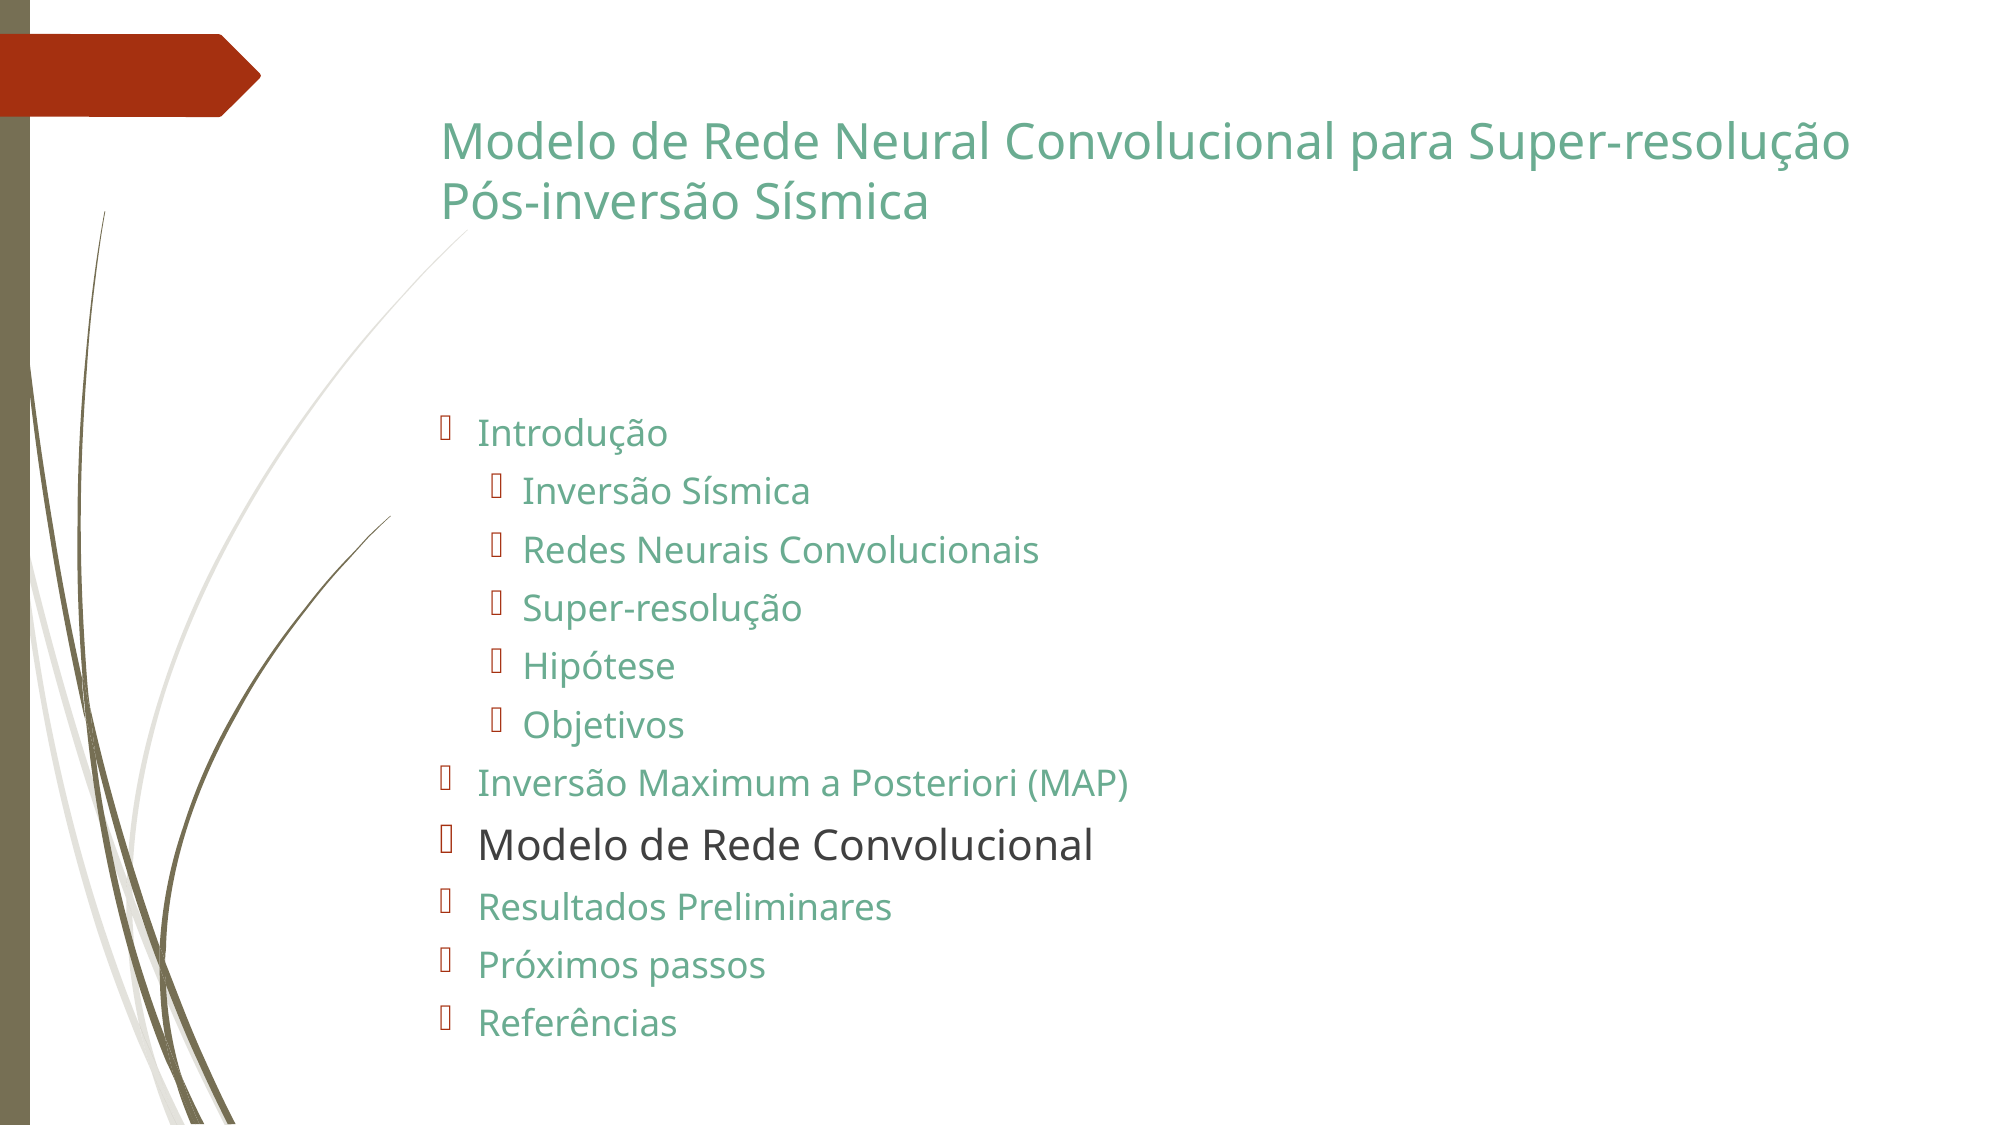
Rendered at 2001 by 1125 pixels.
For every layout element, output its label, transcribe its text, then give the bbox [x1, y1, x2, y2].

text_box Introdução Inversão Sísmica Redes Neurais Convolucionais Super-resolução Hipótese Objetivos Inversão Maximum a Posteriori (MAP) Modelo de Rede Convolucional Resultados Preliminares Próximos passos Referências [424, 402, 1888, 1060]
text_box Modelo de Rede Neural Convolucional para Super-resolução Pós-inversão Sísmica [425, 102, 1888, 313]
